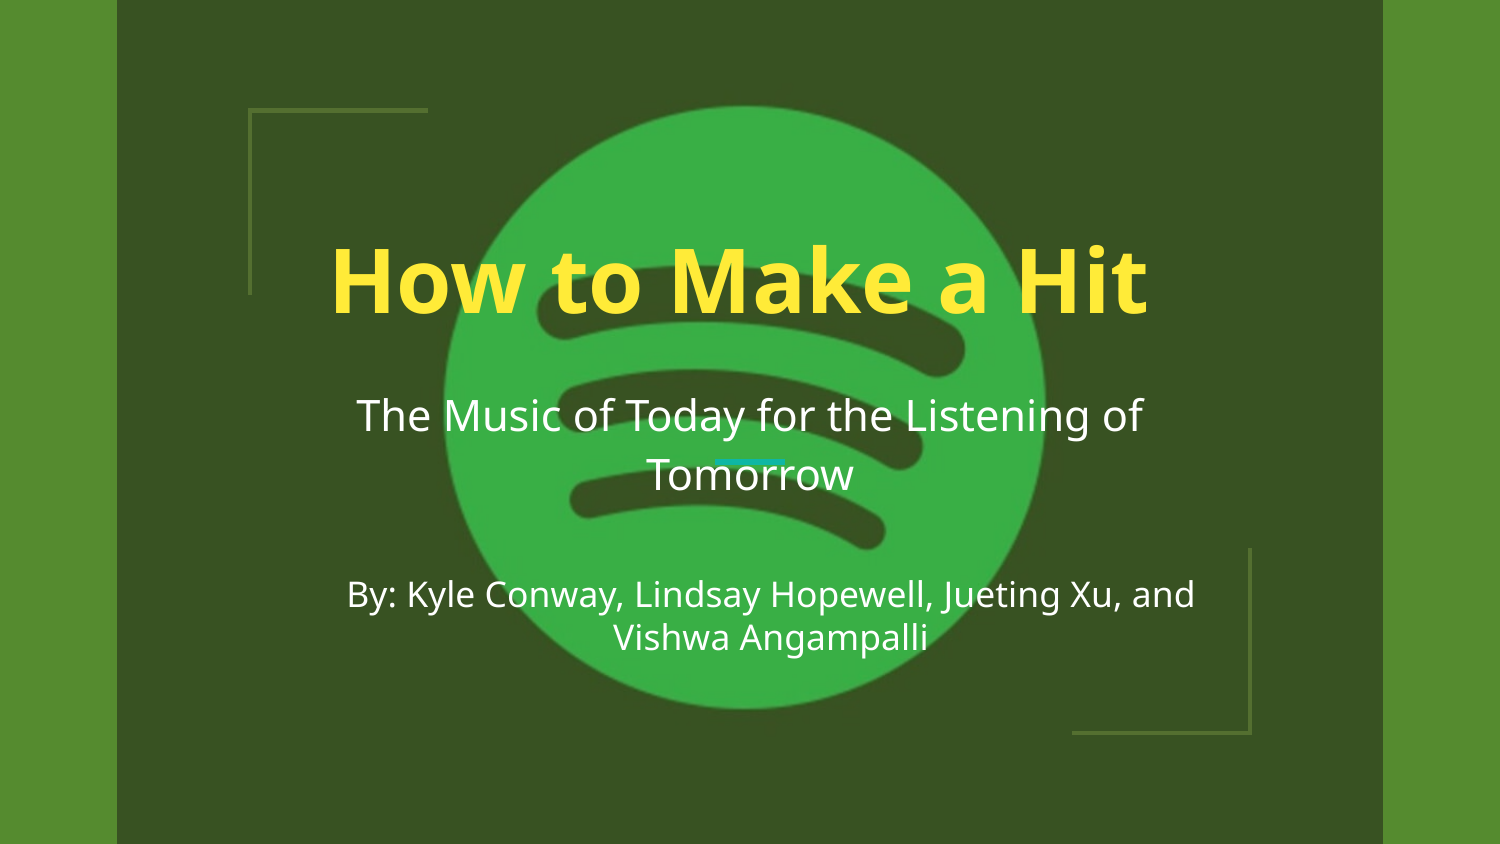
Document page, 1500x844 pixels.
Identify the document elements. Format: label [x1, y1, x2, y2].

picture [116, 0, 1383, 844]
